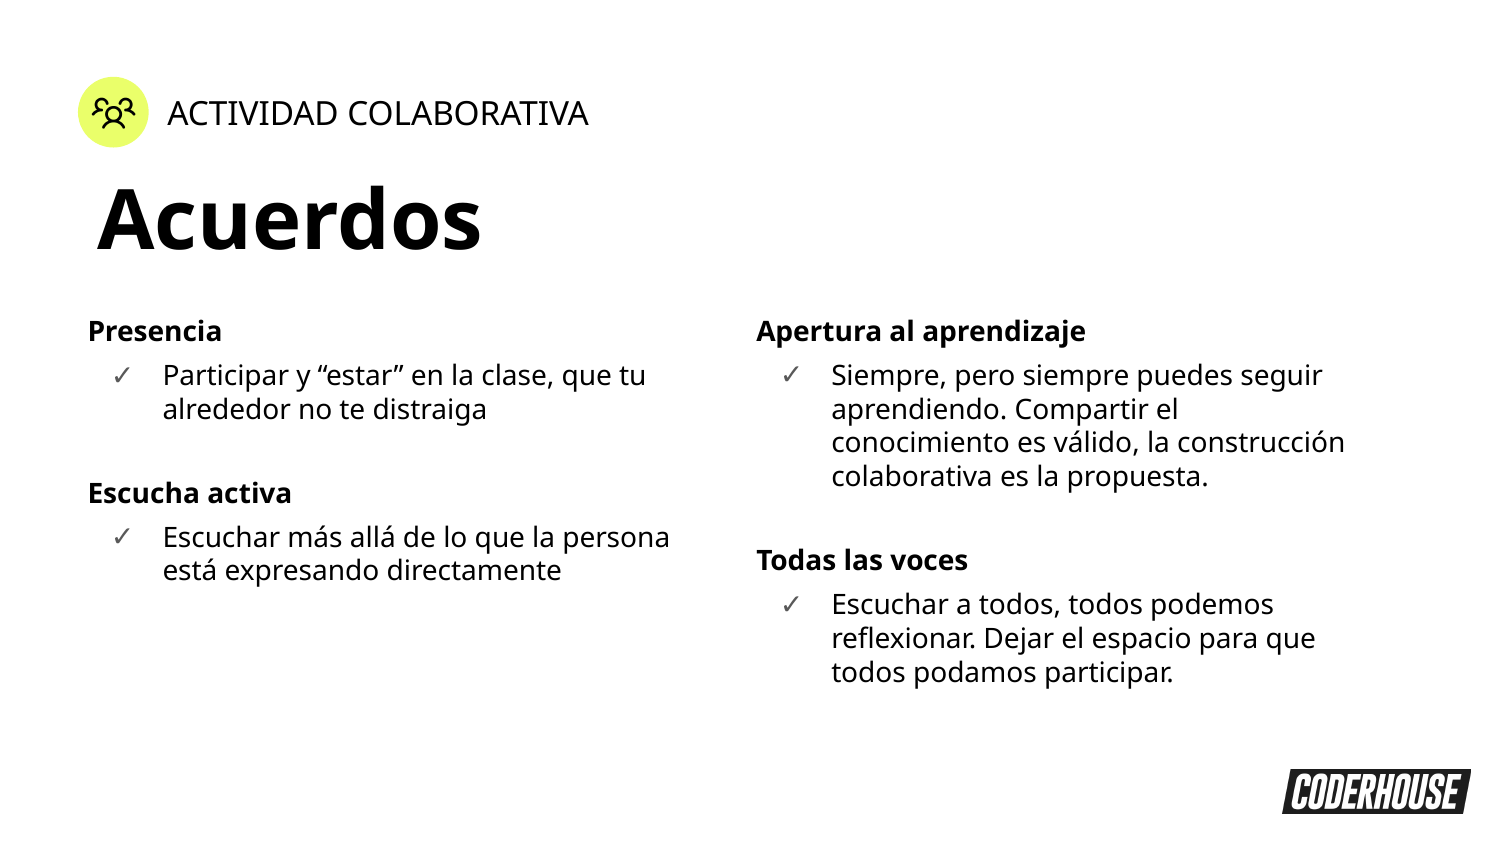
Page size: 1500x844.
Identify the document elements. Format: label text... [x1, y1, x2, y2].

text_box Acuerdos [82, 162, 1282, 283]
picture [1281, 769, 1471, 814]
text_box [77, 76, 149, 148]
text_box Presencia Participar y “estar” en la clase, que tu alrededor no te distraiga Escucha activa Escuchar más allá de lo que la persona está expresando directamente [72, 298, 702, 602]
text_box ACTIVIDAD COLABORATIVA [152, 76, 632, 147]
text_box Apertura al aprendizaje Siempre, pero siempre puedes seguir aprendiendo. Compartir el conocimiento es válido, la construcción colaborativa es la propuesta. Todas las voces Escuchar a todos, todos podemos reflexionar. Dejar el espacio para que todos podamos participar. [741, 298, 1371, 703]
